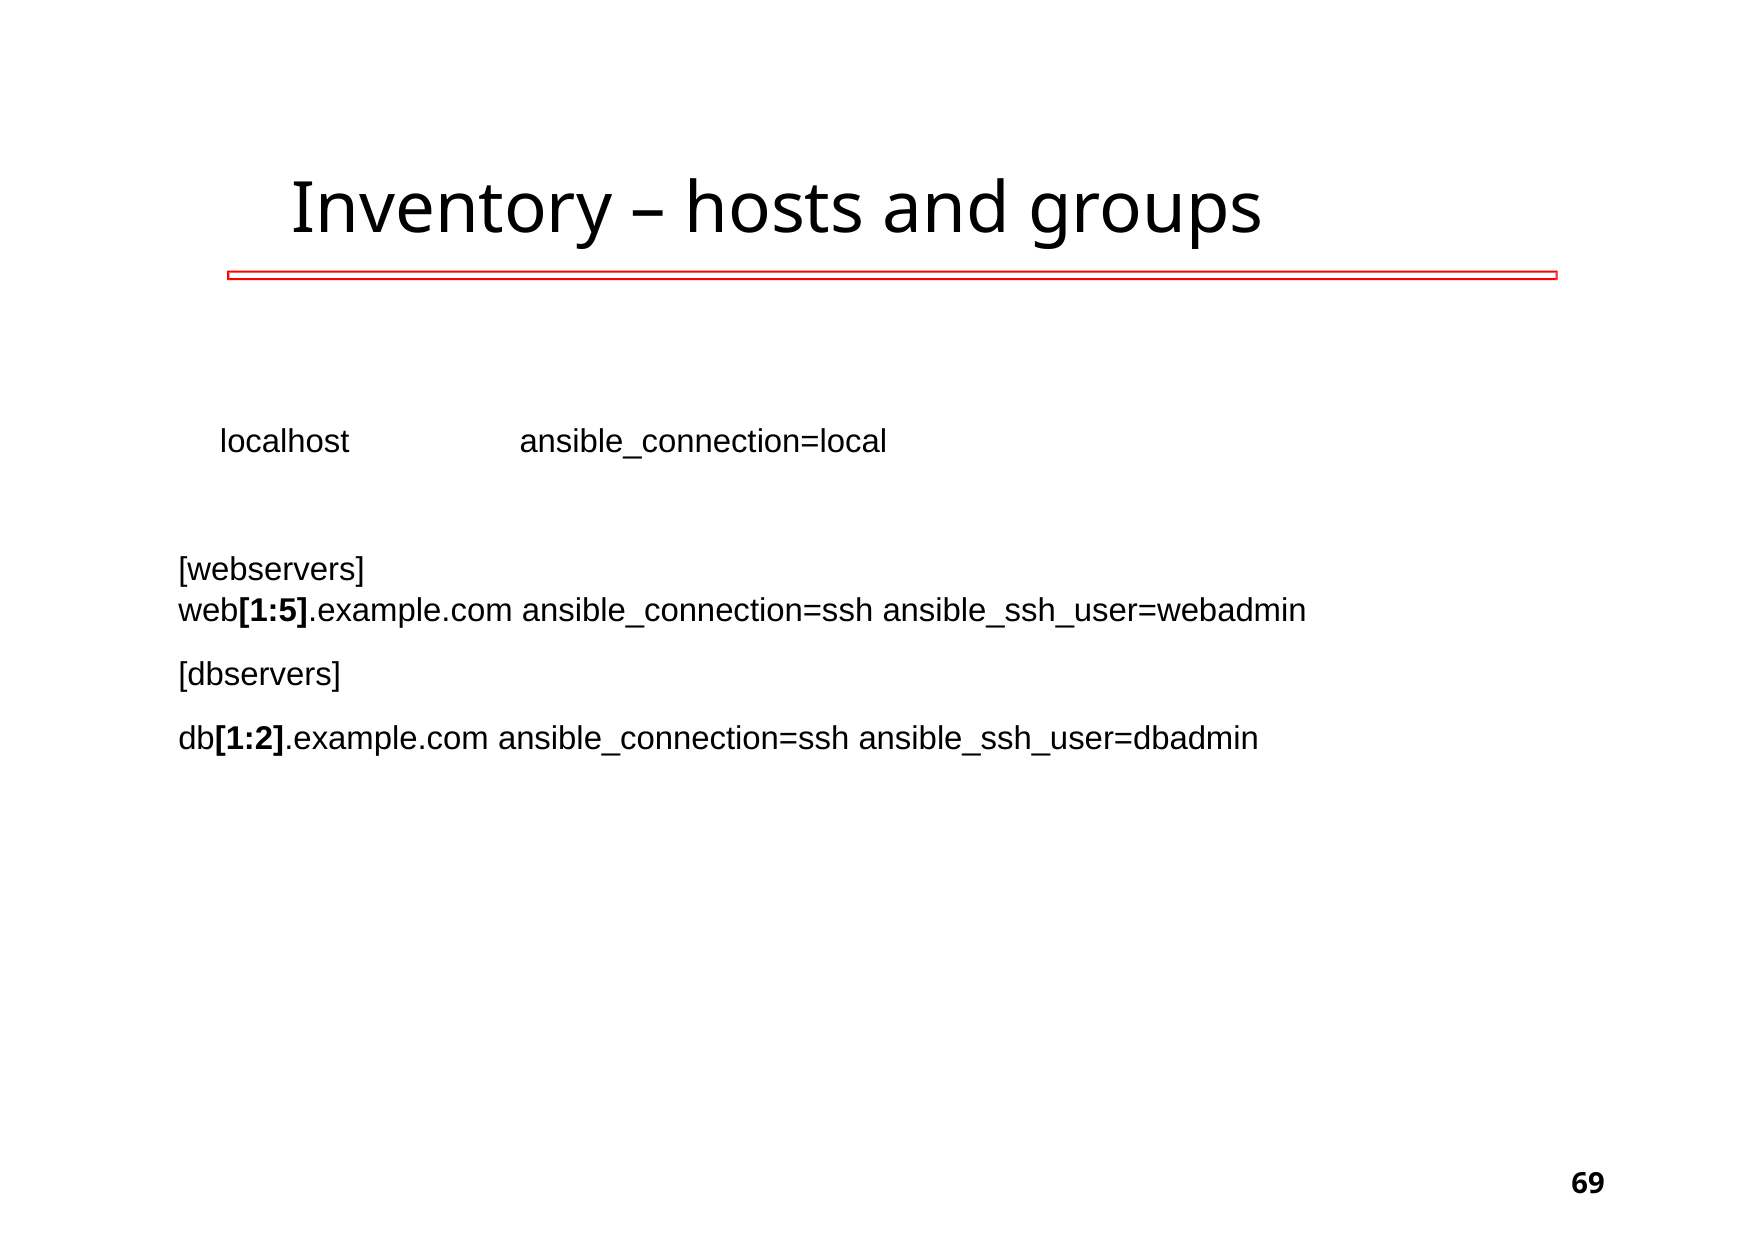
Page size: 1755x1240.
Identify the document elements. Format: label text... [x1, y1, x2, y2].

text_box ansible_connection=local [517, 418, 890, 460]
slide_number ‹#› [1567, 1164, 1715, 1240]
text_box [webservers] web[1:5].example.com ansible_connection=ssh ansible_ssh_user=webadmin [dbservers] db[1:2].example.com ansible_connection=ssh ansible_ssh_user=dbadmin [176, 545, 1352, 757]
text_box localhost [218, 418, 409, 460]
title Inventory – hosts and groups [289, 140, 1491, 350]
